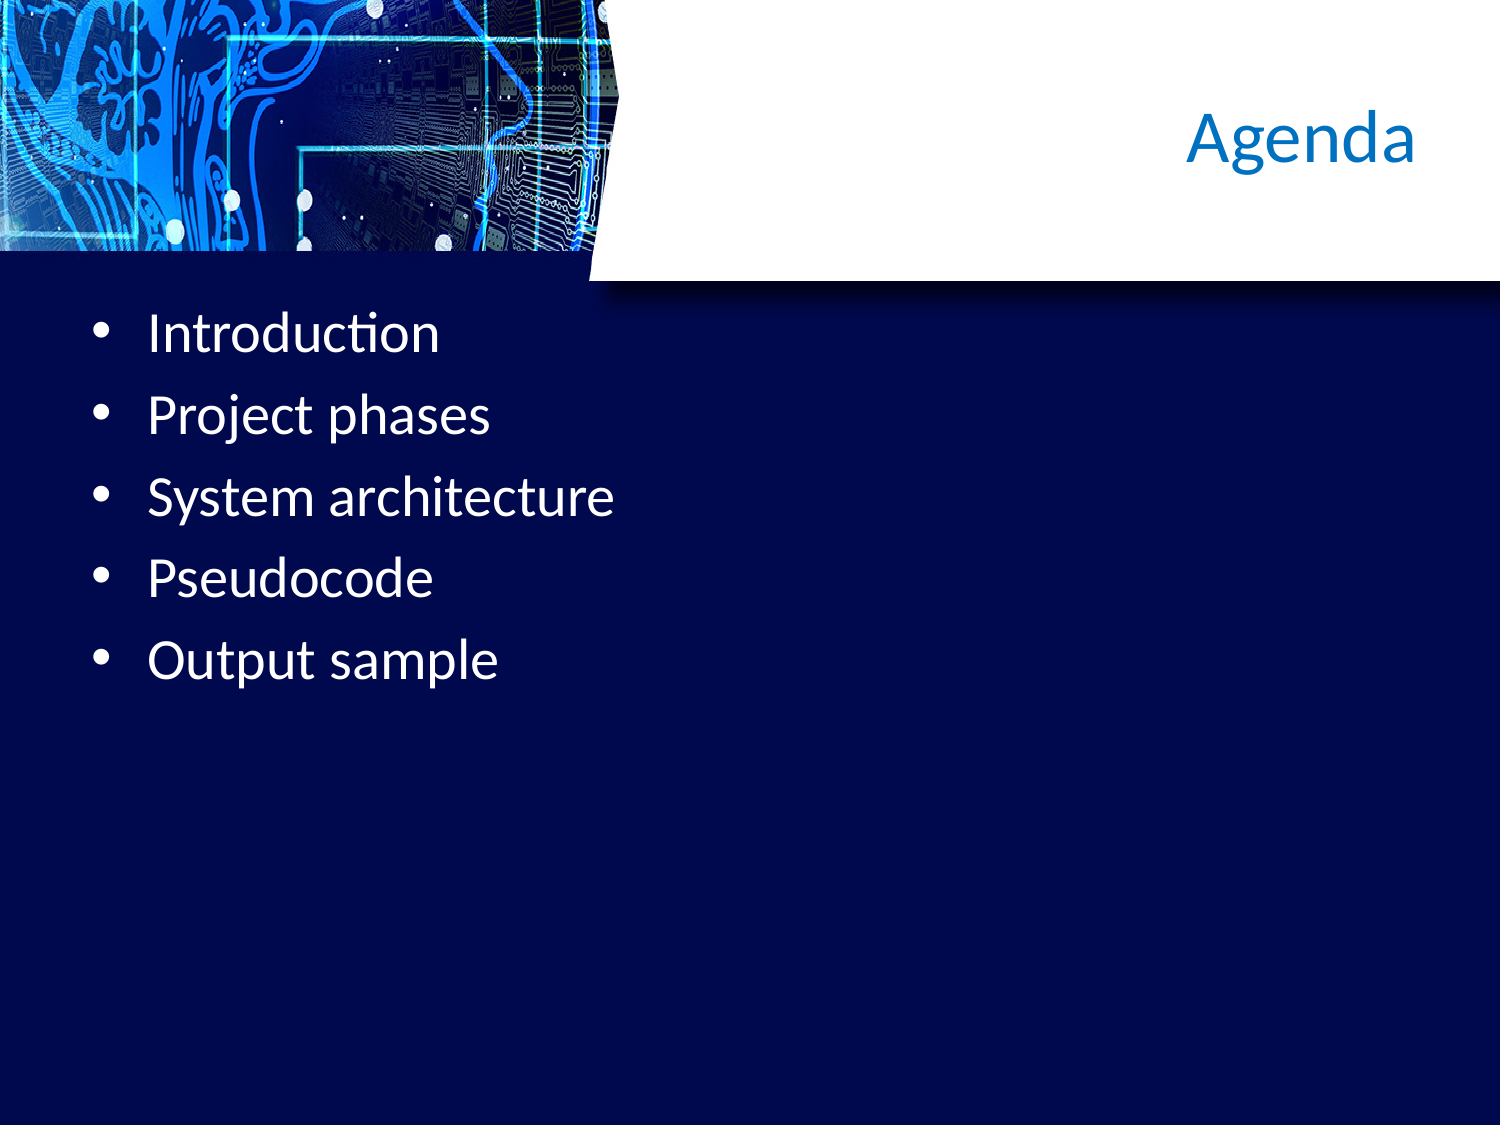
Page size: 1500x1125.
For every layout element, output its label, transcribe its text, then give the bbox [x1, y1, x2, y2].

title Agenda [77, 49, 1433, 217]
list Introduction Project phases System architecture Pseudocode Output sample [76, 287, 1429, 1046]
picture [0, 0, 1500, 1125]
